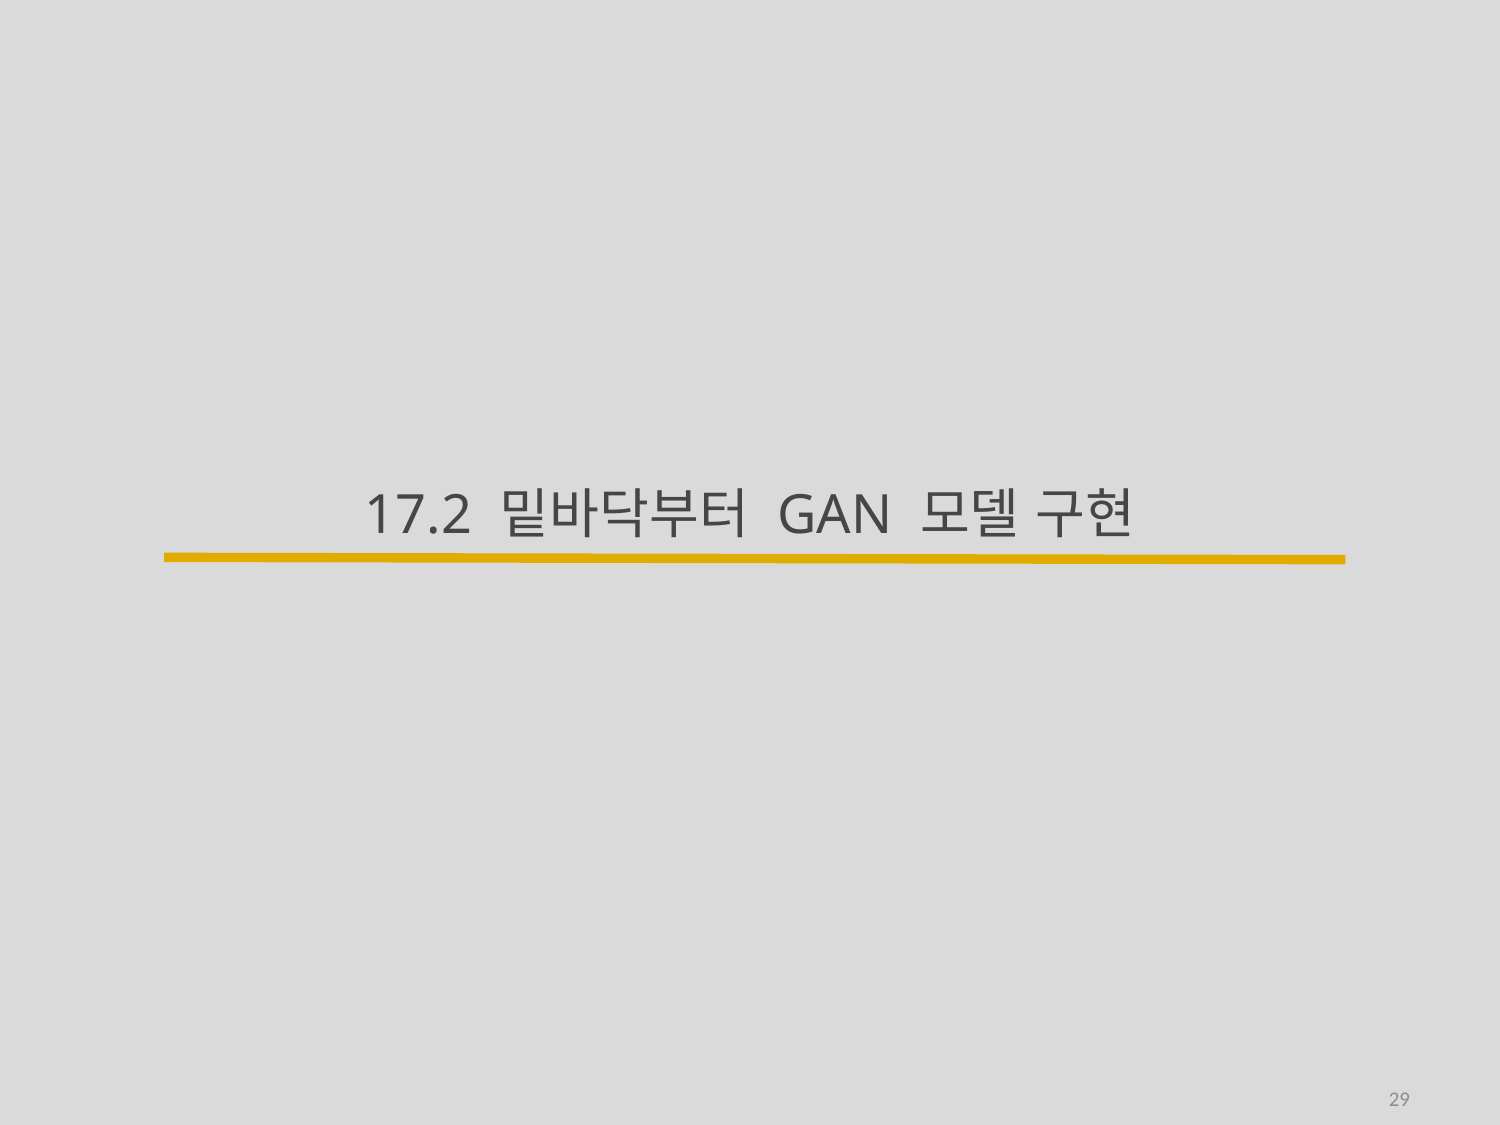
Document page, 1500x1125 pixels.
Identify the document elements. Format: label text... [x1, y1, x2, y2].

title 17.2 밑바닥부터 GAN 모델 구현 [87, 420, 1413, 553]
slide_number 29 [1074, 1074, 1425, 1123]
